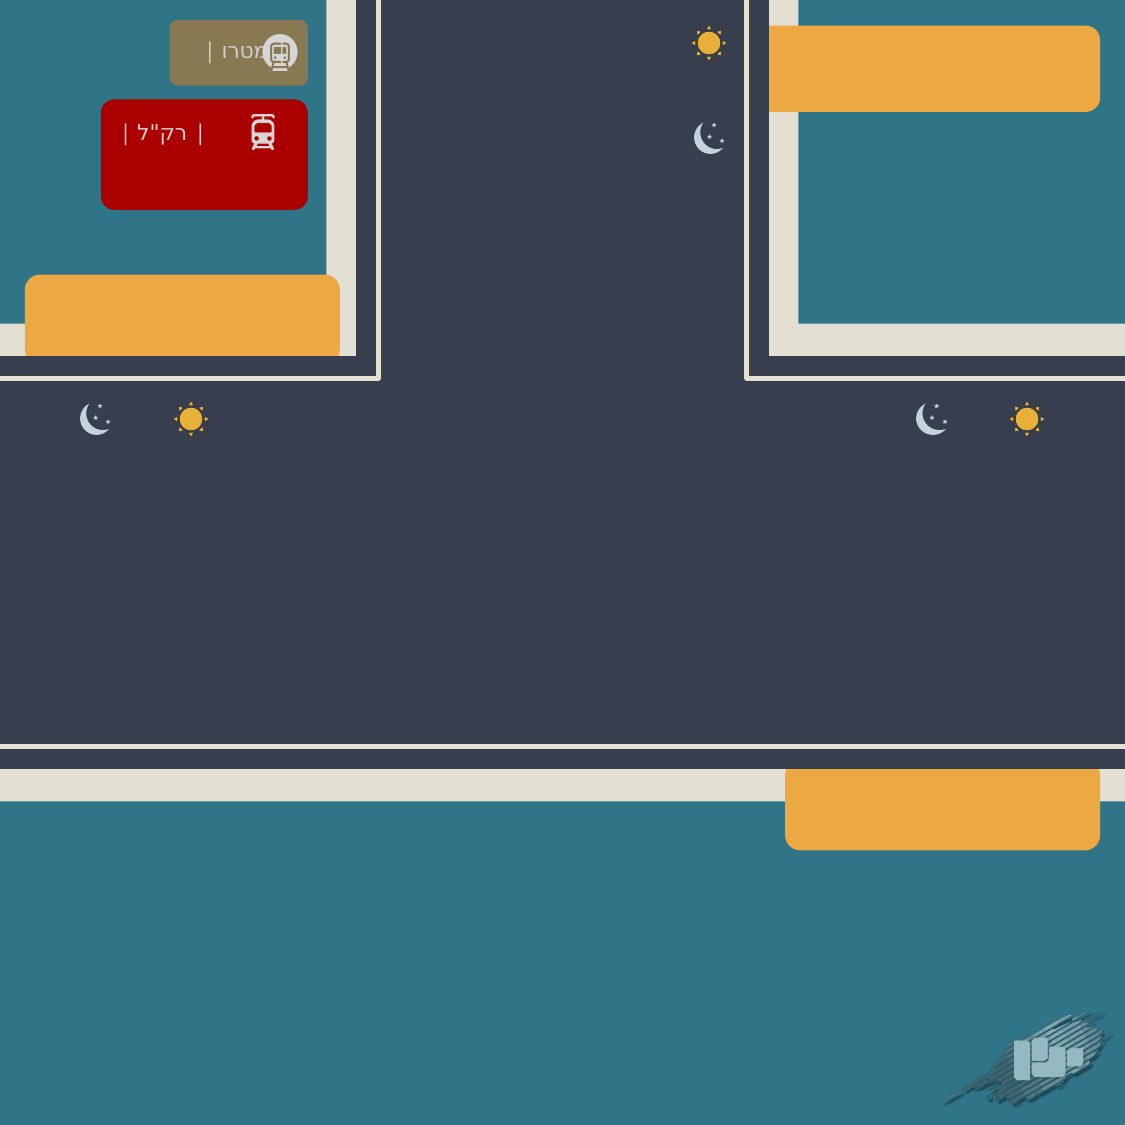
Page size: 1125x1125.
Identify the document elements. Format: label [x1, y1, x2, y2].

text_box [0, 749, 1125, 771]
picture [916, 402, 948, 435]
picture [693, 122, 725, 155]
text_box [771, 114, 1125, 354]
text_box [22, 272, 342, 354]
picture [691, 25, 727, 61]
text_box [0, 0, 376, 376]
text_box [783, 771, 1103, 853]
text_box [1102, 771, 1125, 804]
text_box [169, 19, 309, 86]
picture [80, 402, 112, 435]
text_box [771, 23, 1103, 114]
text_box [100, 99, 309, 211]
text_box [0, 321, 23, 354]
text_box [324, 0, 354, 354]
picture [172, 400, 209, 437]
picture [931, 982, 1125, 1125]
text_box [771, 0, 801, 23]
picture [1009, 400, 1045, 437]
text_box [0, 771, 783, 804]
text_box [749, 0, 1125, 376]
text_box [0, 0, 1125, 749]
